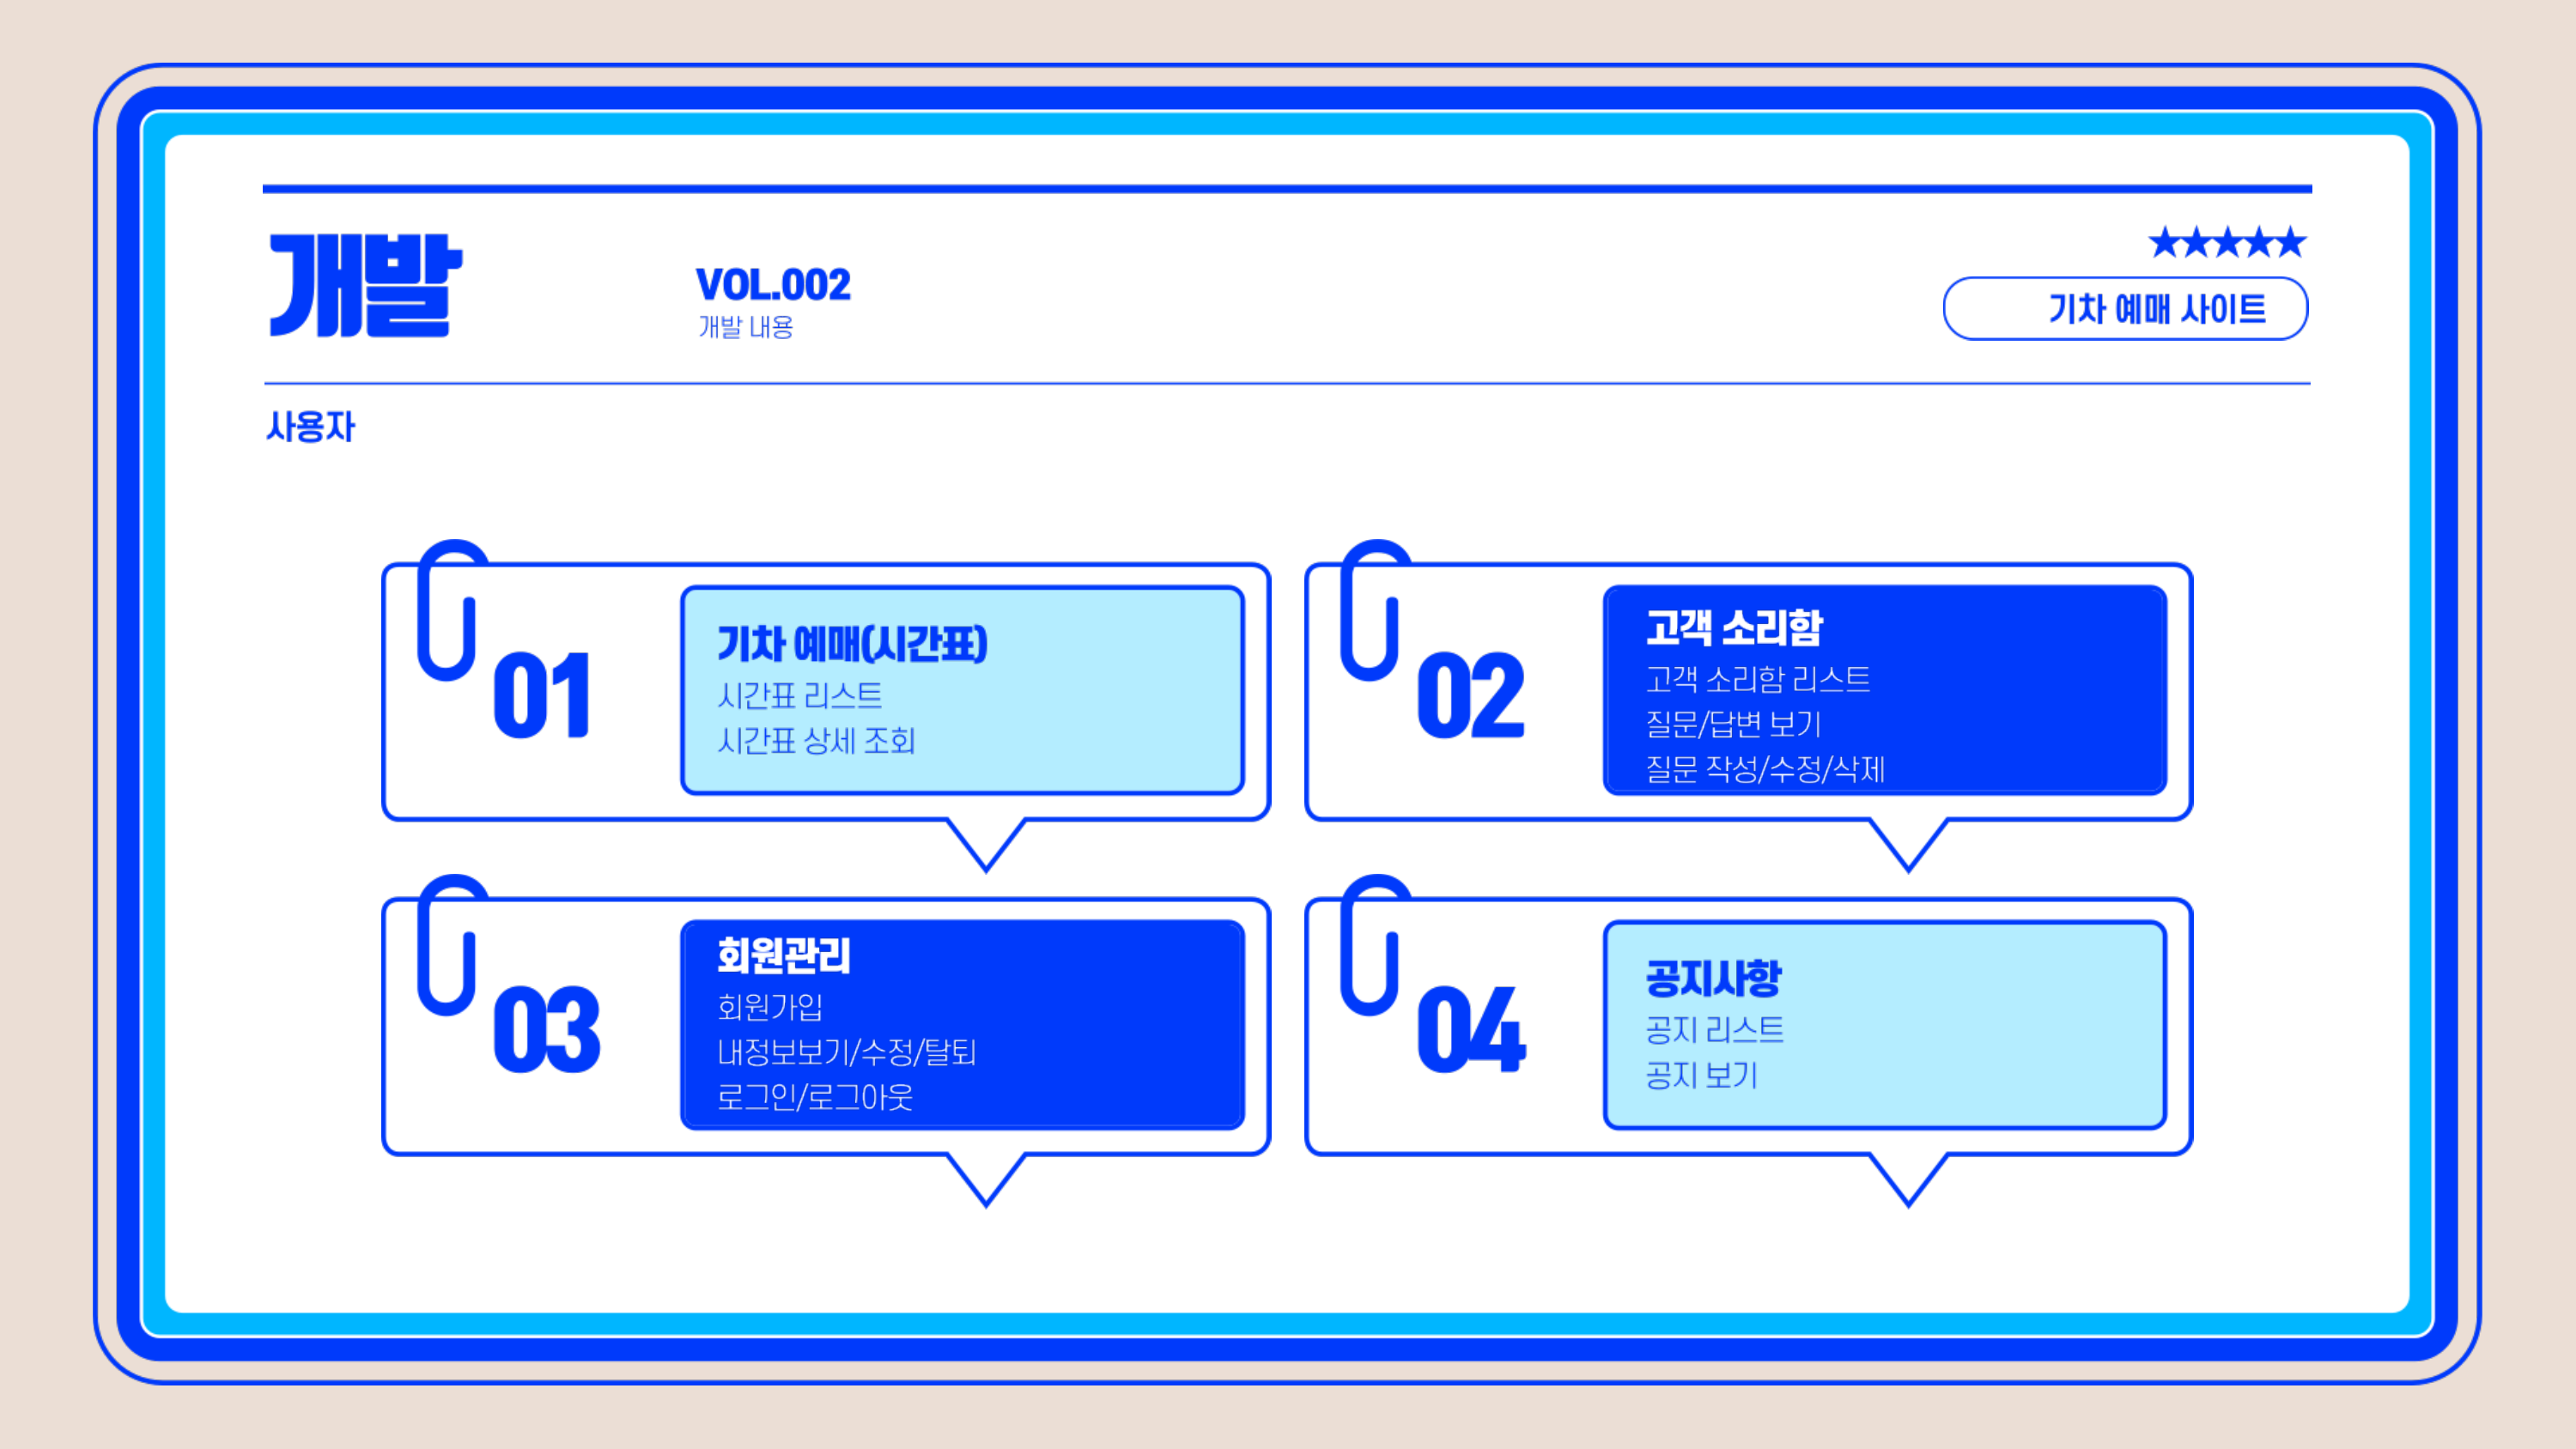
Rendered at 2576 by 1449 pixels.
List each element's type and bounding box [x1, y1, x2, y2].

text_box [381, 539, 1272, 873]
text_box [1943, 276, 2076, 282]
picture [477, 954, 646, 1119]
picture [711, 611, 1005, 769]
picture [2080, 214, 2327, 276]
text_box [1304, 539, 2195, 873]
picture [1400, 954, 1571, 1119]
text_box [518, 379, 2311, 389]
text_box [381, 873, 1272, 1210]
text_box [1304, 873, 2195, 1210]
picture [1639, 596, 1898, 799]
text_box [263, 173, 2313, 206]
picture [477, 619, 633, 784]
picture [259, 397, 371, 458]
picture [1946, 281, 2281, 339]
picture [690, 252, 869, 351]
picture [1639, 946, 1801, 1104]
picture [711, 923, 988, 1127]
picture [250, 199, 514, 389]
picture [1400, 619, 1570, 784]
text_box [2285, 283, 2309, 341]
text_box [93, 63, 2482, 1386]
